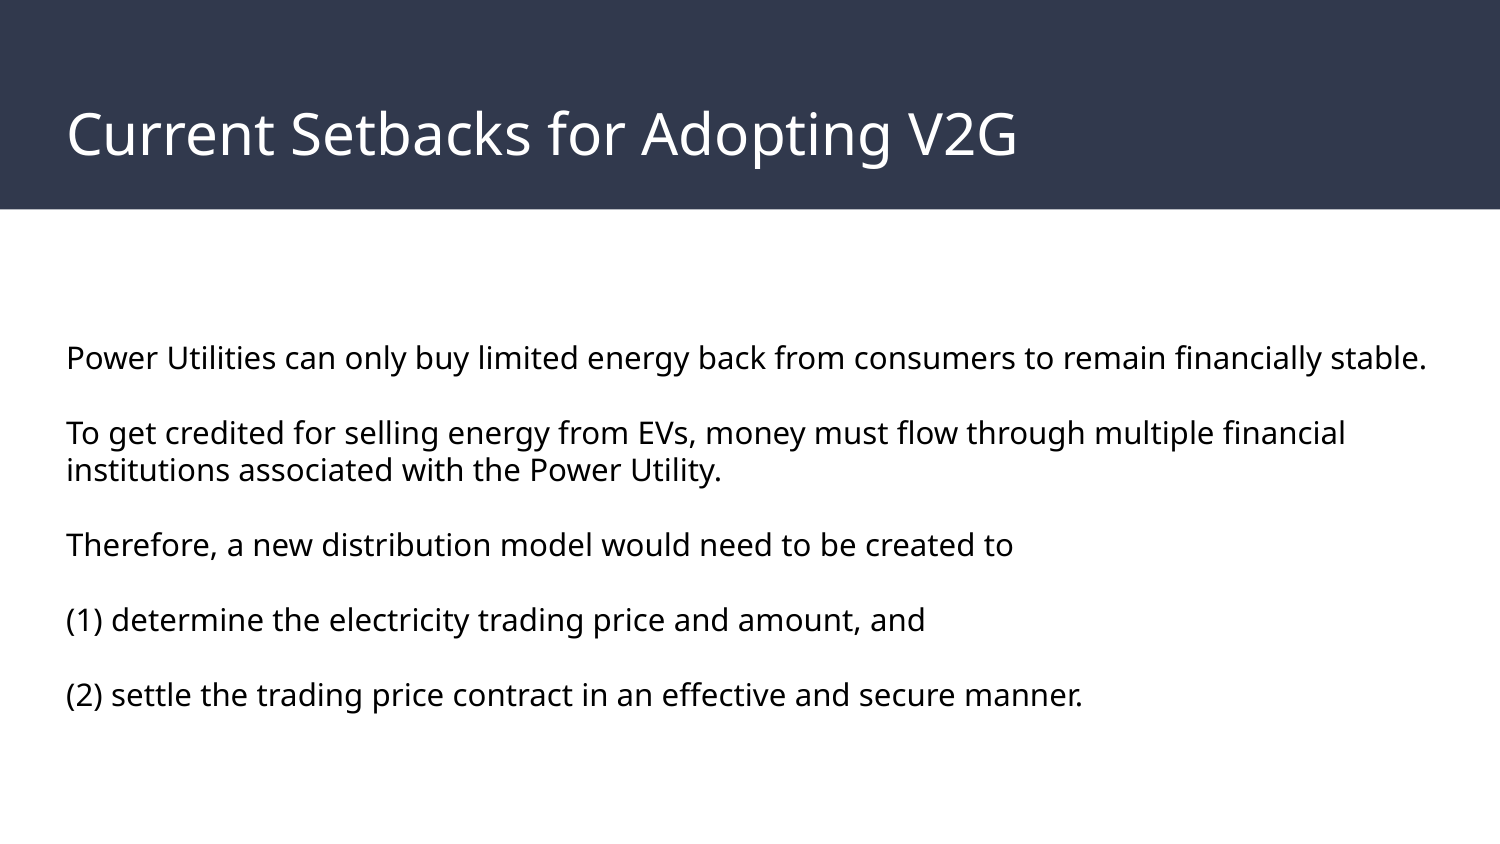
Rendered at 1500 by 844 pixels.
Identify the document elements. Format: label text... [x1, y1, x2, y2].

title Current Setbacks for Adopting V2G [51, 82, 1449, 185]
text_box Power Utilities can only buy limited energy back from consumers to remain financially stable. To get credited for selling energy from EVs, money must flow through multiple financial institutions associated with the Power Utility. Therefore, a new distribution model would need to be created to (1) determine the electricity trading price and amount, and (2) settle the trading price contract in an effective and secure manner. [51, 249, 1449, 801]
